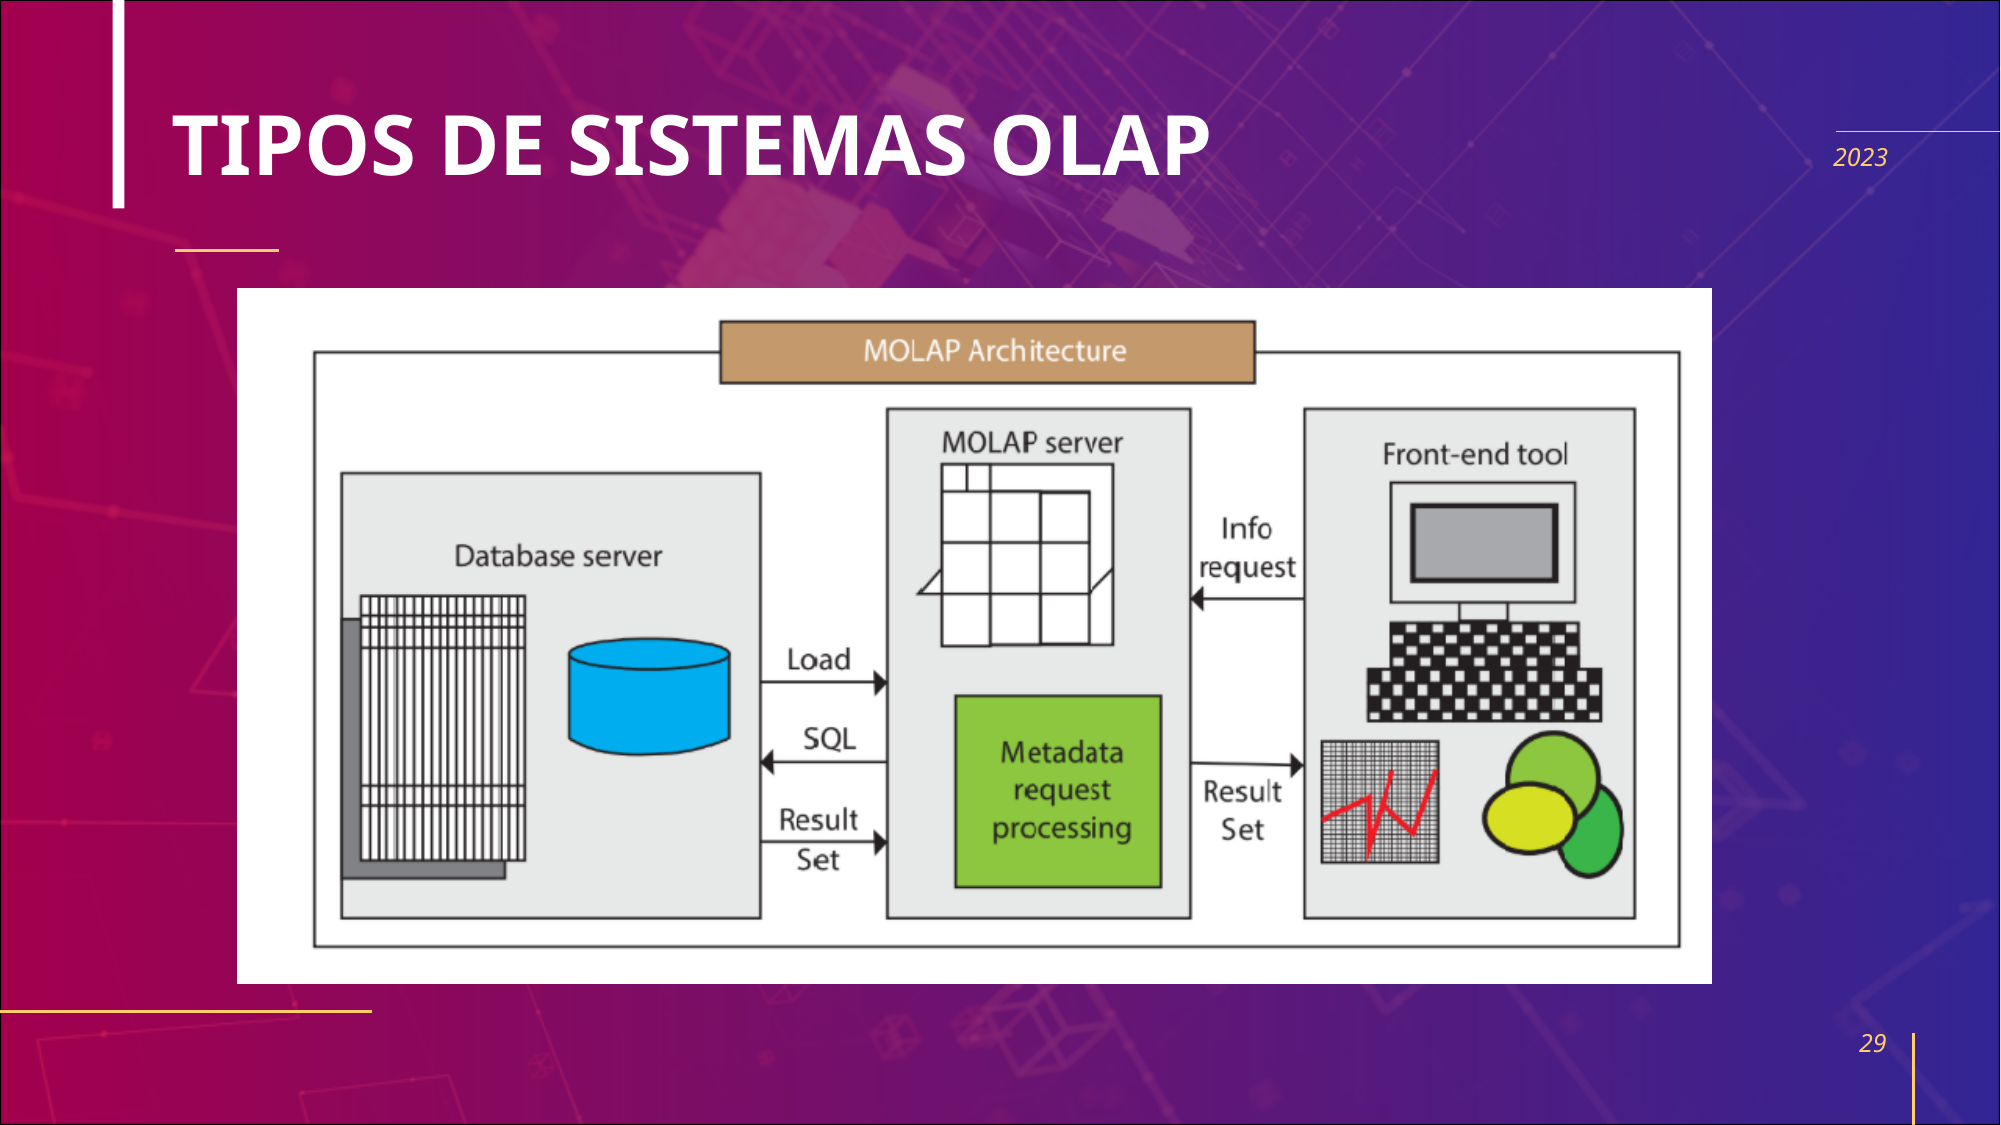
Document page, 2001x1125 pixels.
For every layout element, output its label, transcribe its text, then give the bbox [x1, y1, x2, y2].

list 2023 [1818, 137, 1919, 192]
title TIPOS DE SISTEMAS OLAP [156, 39, 1793, 258]
slide_number 29 [1451, 1015, 1902, 1075]
picture [237, 288, 1712, 984]
